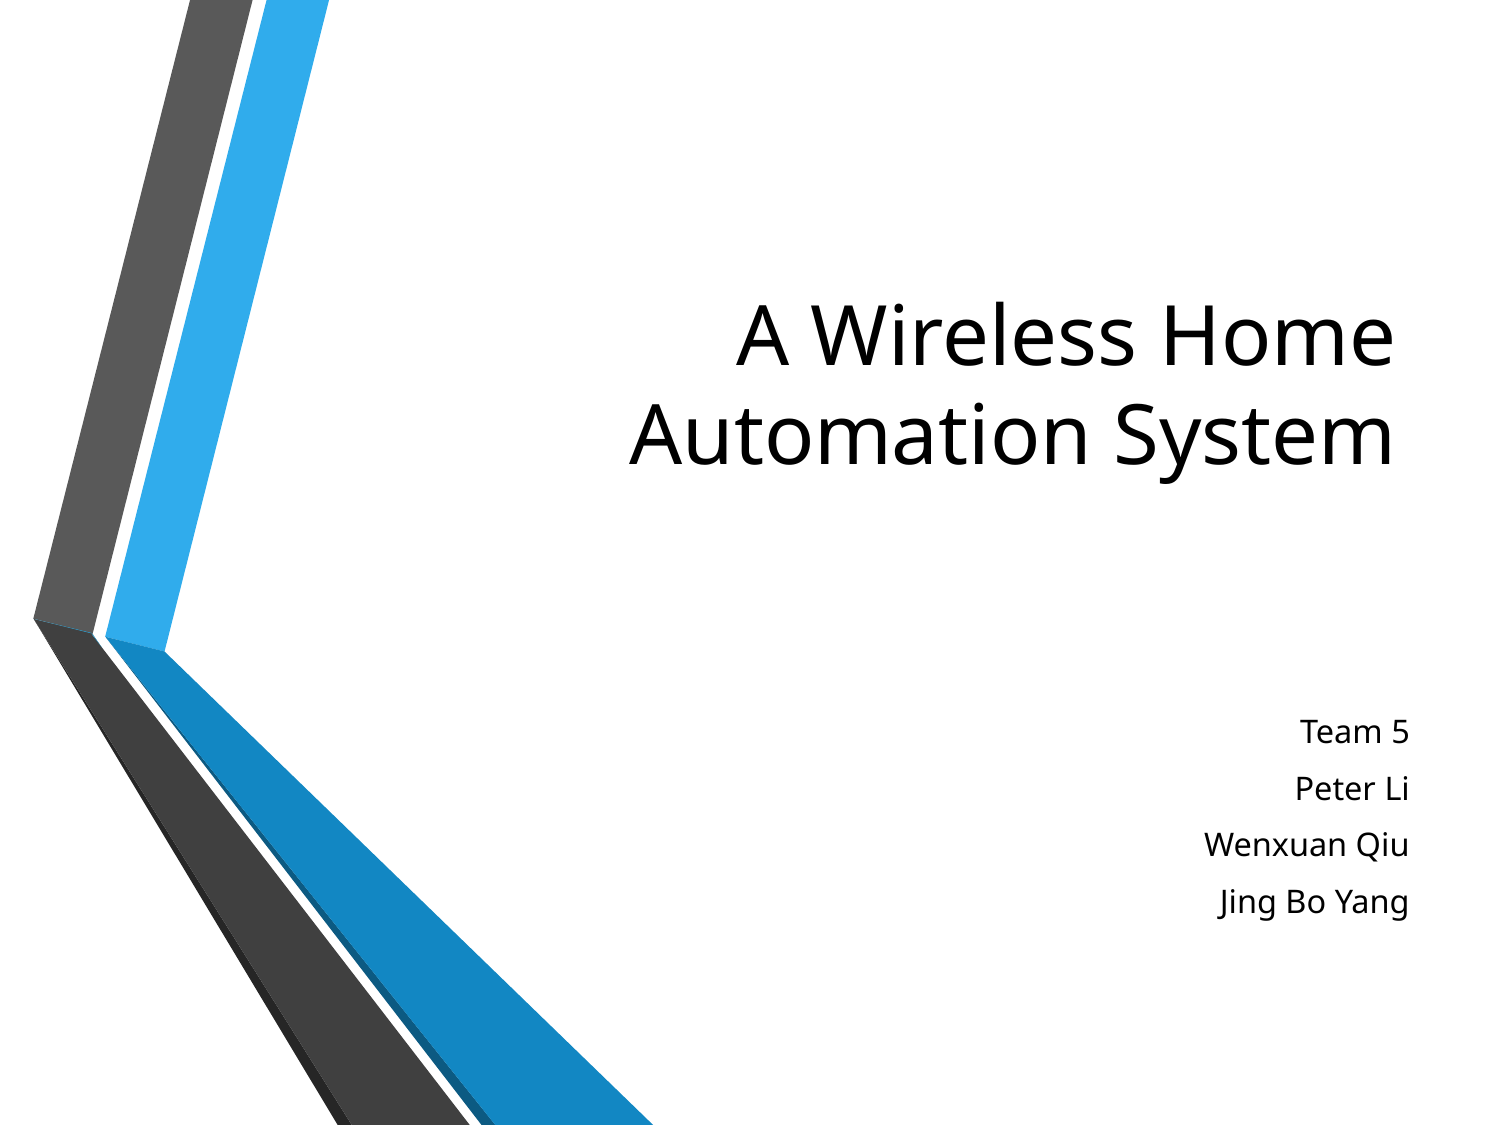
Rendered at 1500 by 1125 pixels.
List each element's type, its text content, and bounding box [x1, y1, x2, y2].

title A Wireless Home Automation System [272, 247, 1412, 490]
subtitle Team 5 Peter Li Wenxuan Qiu Jing Bo Yang [479, 703, 1425, 928]
